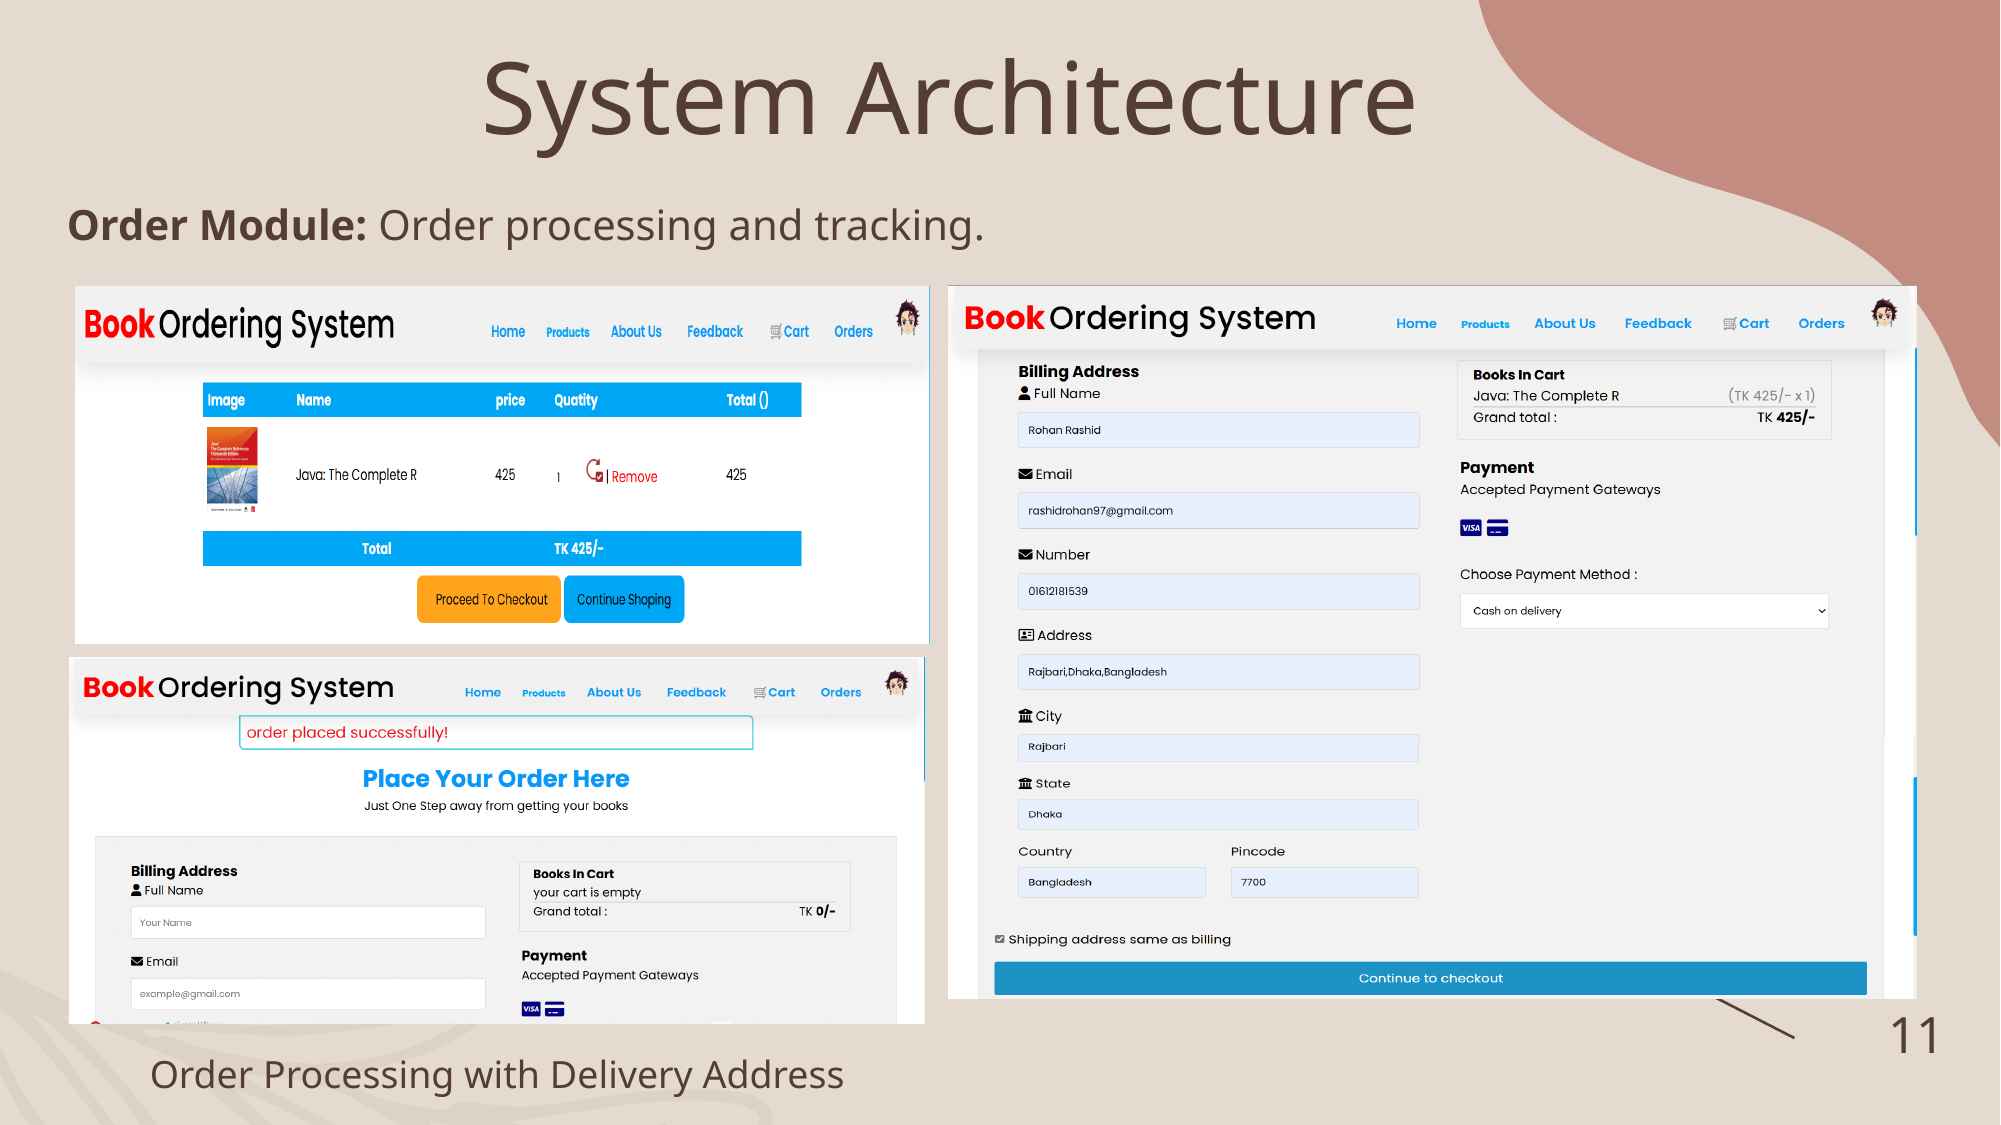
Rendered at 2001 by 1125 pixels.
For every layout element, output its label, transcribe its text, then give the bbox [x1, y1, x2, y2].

picture [74, 286, 930, 644]
slide_number 11 [1862, 964, 1971, 1112]
title System Architecture [466, 36, 1534, 164]
text_box Order Processing with Delivery Address [135, 1043, 860, 1104]
picture [948, 285, 1917, 1000]
list Order Module: Order processing and tracking. [51, 197, 1667, 277]
picture [69, 657, 925, 1024]
